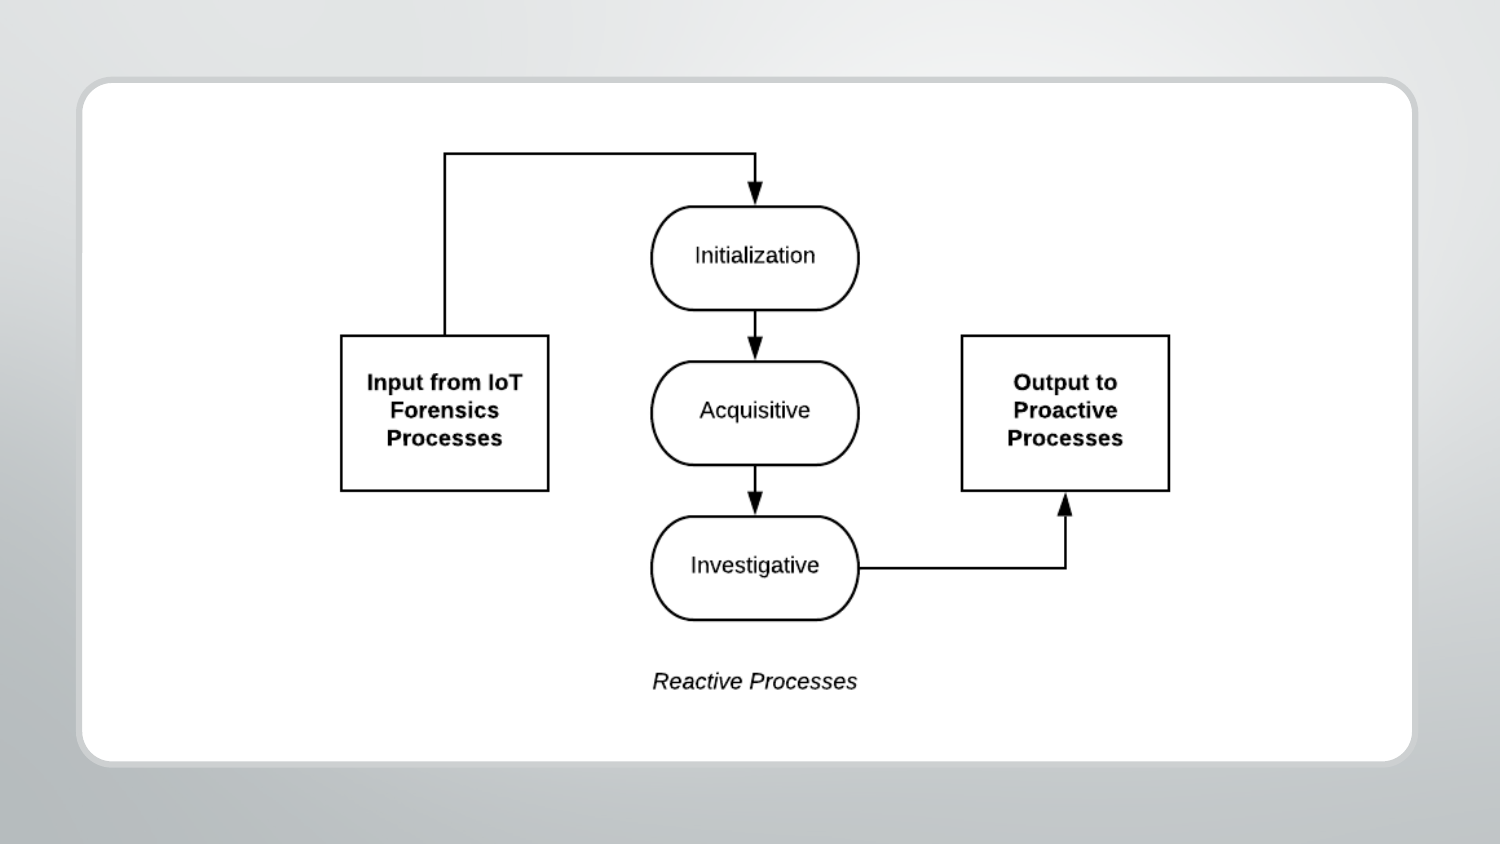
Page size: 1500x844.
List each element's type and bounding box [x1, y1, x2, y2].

text_box [0, 0, 1500, 844]
picture [281, 119, 1213, 723]
text_box [77, 78, 1417, 766]
